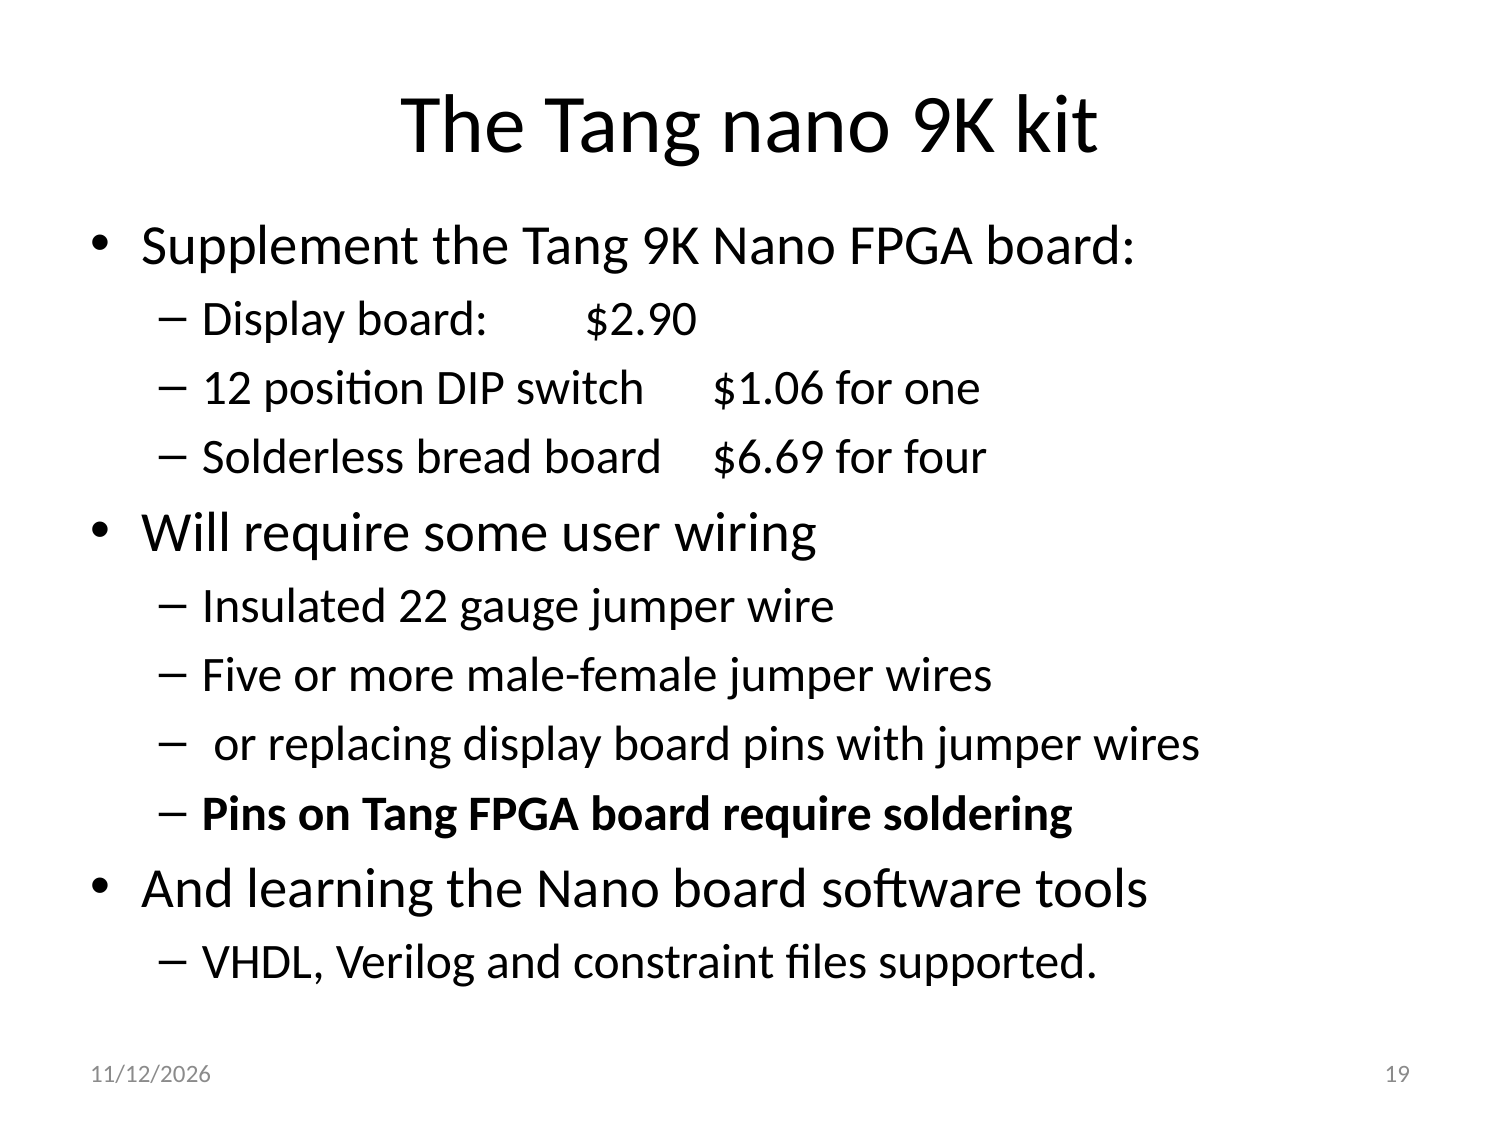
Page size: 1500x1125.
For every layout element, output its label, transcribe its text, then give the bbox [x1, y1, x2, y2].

list Supplement the Tang 9K Nano FPGA board: Display board: $2.90 12 position DIP switch $1.06 for one Solderless bread board $6.69 for four Will require some user wiring Insulated 22 gauge jumper wire Five or more male-female jumper wires or replacing display board pins with jumper wires Pins on Tang FPGA board require soldering And learning the Nano board software tools VHDL, Verilog and constraint files supported. [75, 200, 1425, 1000]
slide_number 19 [1074, 1042, 1425, 1103]
title The Tang nano 9K kit [75, 37, 1425, 200]
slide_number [75, 1042, 425, 1103]
